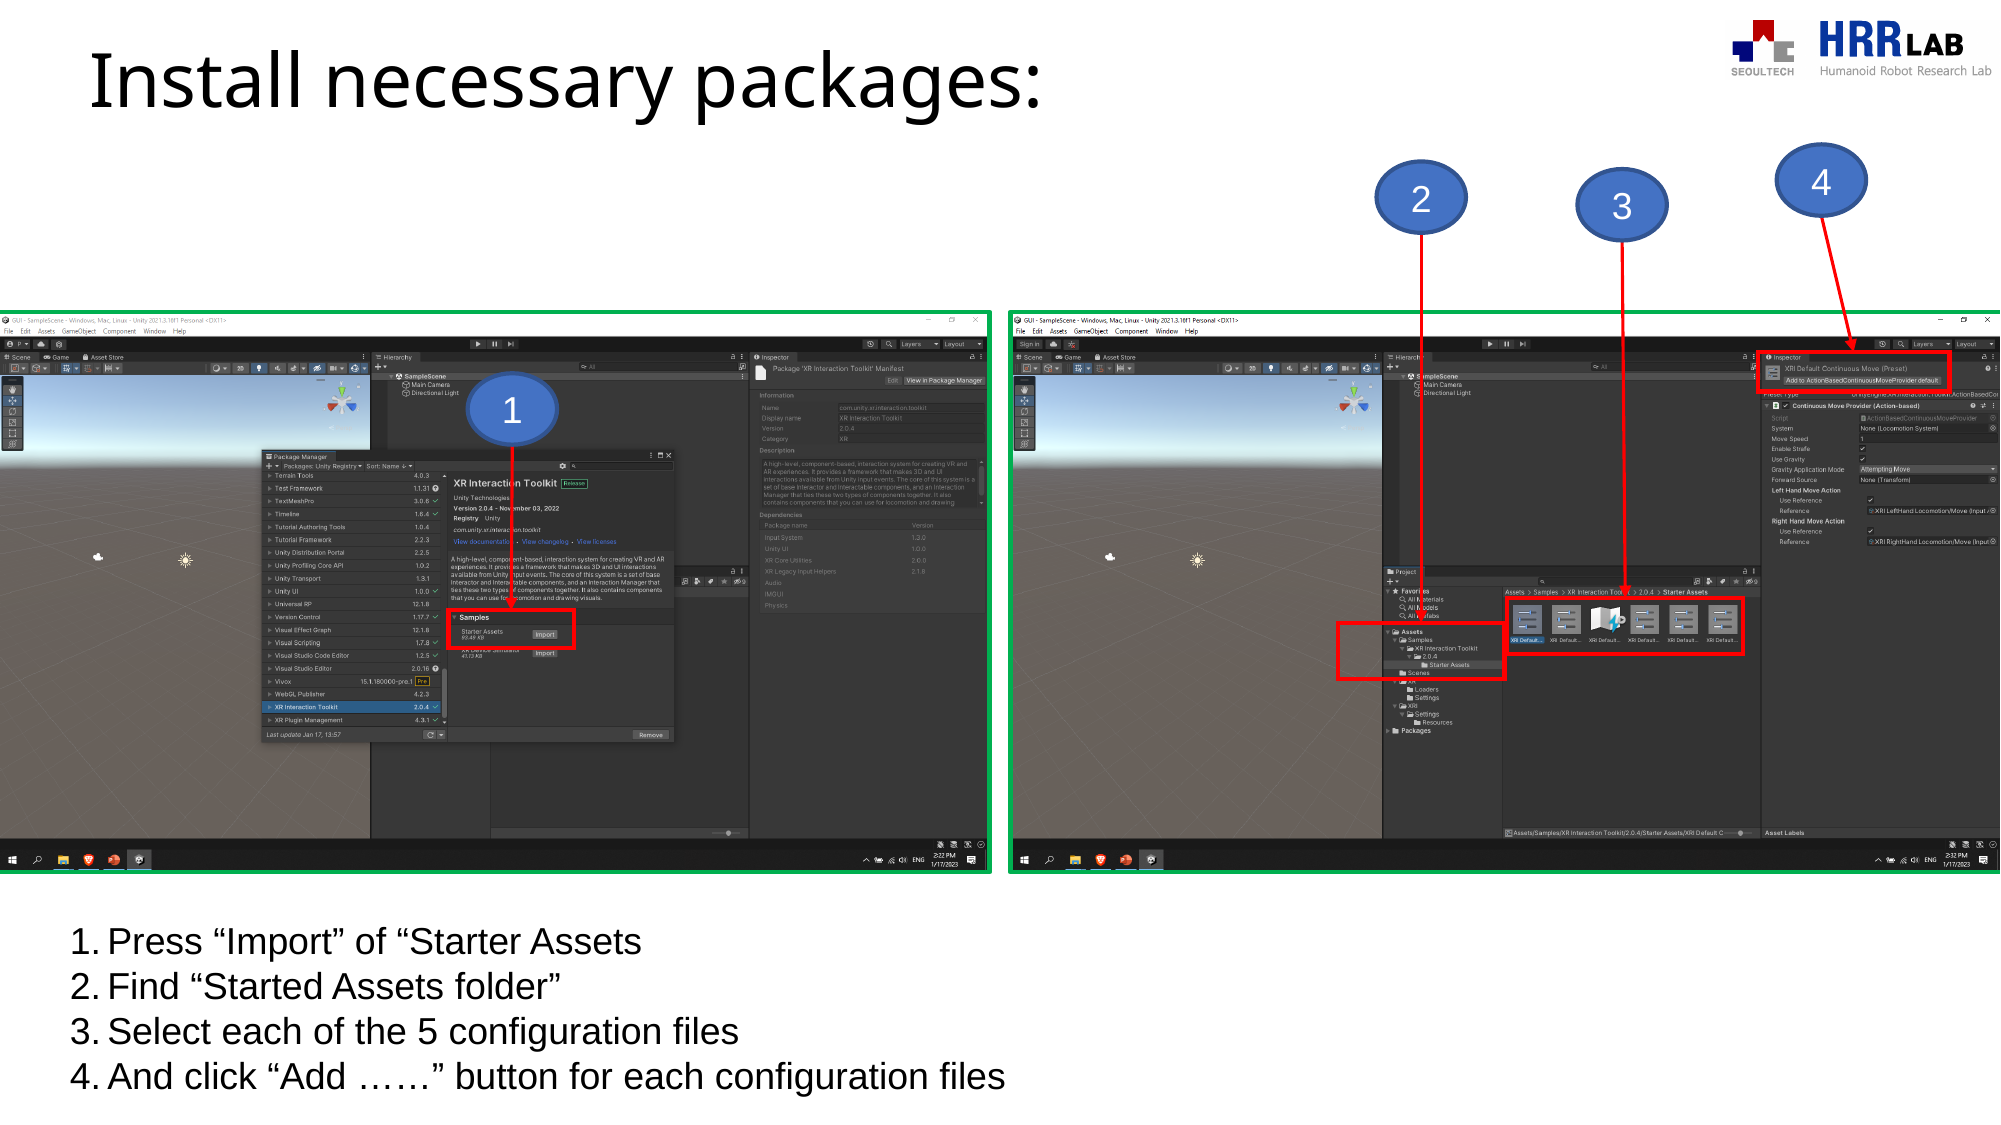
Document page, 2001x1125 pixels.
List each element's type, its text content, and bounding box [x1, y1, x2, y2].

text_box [448, 372, 575, 649]
picture [0, 314, 988, 870]
picture [1725, 20, 2000, 80]
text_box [1757, 144, 1950, 392]
text_box Press “Import” of “Starter Assets Find “Started Assets folder” Select each of the 5 configuration files And click “Add ……” button for each configuration files [54, 910, 1055, 1105]
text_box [1506, 168, 1744, 655]
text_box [1337, 161, 1505, 680]
picture [1012, 314, 2000, 870]
text_box Install necessary packages: [89, 42, 1274, 142]
